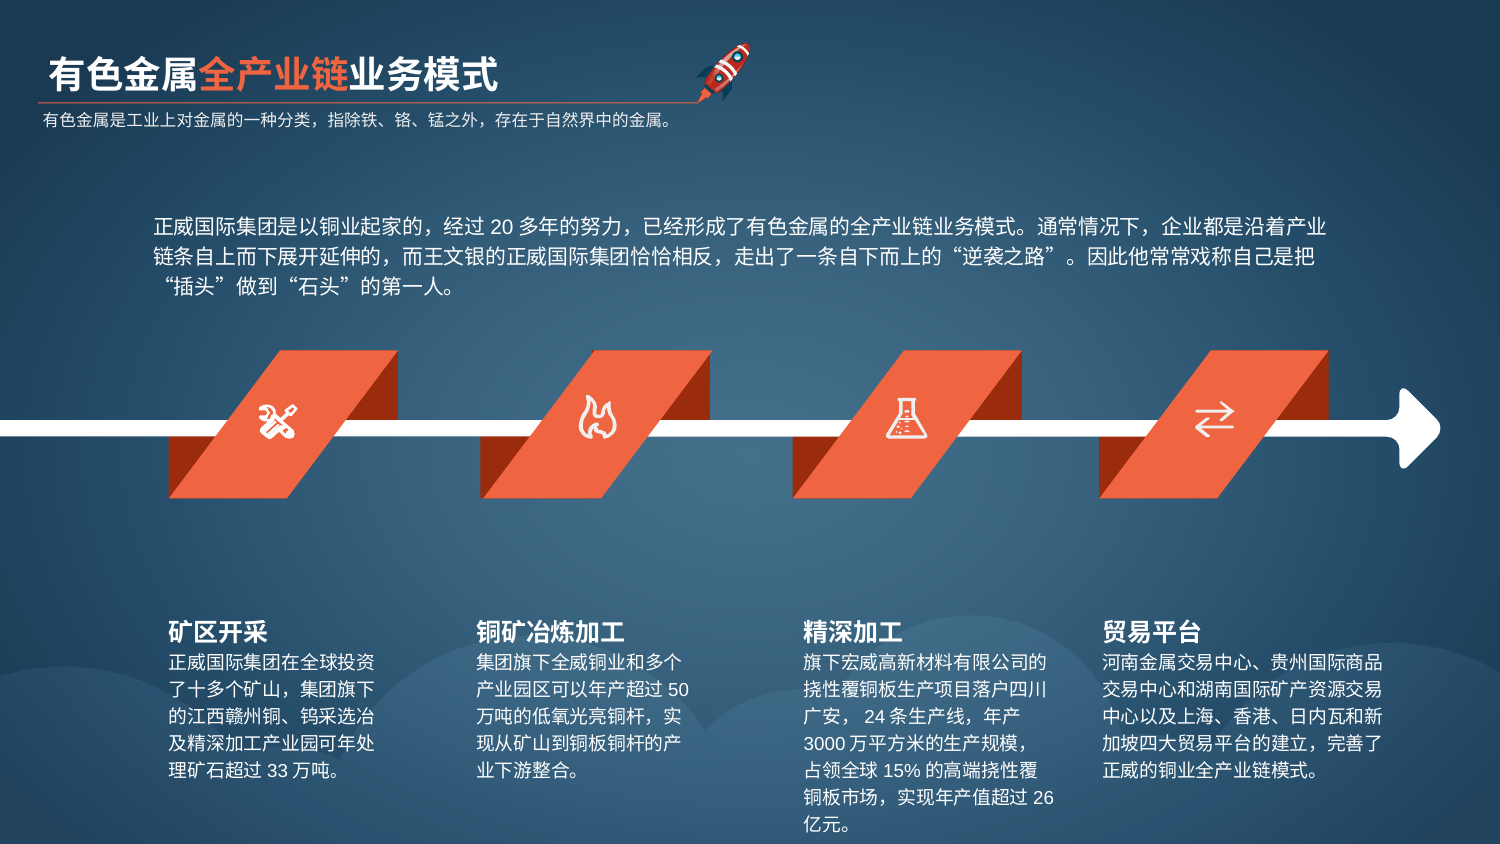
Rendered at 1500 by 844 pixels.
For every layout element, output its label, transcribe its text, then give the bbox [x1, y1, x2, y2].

text_box 铜矿冶炼加工 集团旗下全威铜业和多个产业园区可以年产超过50万吨的低氧光亮铜杆，实现从矿山到铜板铜杆的产业下游整合。 [476, 610, 701, 782]
text_box [259, 404, 298, 440]
text_box [480, 437, 528, 499]
text_box [885, 397, 928, 439]
text_box [958, 420, 1157, 437]
text_box [1099, 350, 1329, 499]
text_box 贸易平台 河南金属交易中心、贵州国际商品交易中心和湖南国际矿产资源交易中心以及上海、香港、日内瓦和新加坡四大贸易平台的建立，完善了正威的铜业全产业链模式。 [1102, 610, 1388, 782]
text_box [971, 352, 1022, 420]
text_box [483, 350, 713, 499]
text_box [1195, 417, 1235, 438]
text_box [792, 350, 1022, 499]
text_box [347, 352, 398, 420]
text_box [792, 437, 838, 498]
text_box [1277, 352, 1329, 420]
text_box [1099, 437, 1144, 497]
text_box 正威国际集团是以铜业起家的，经过20多年的努力，已经形成了有色金属的全产业链业务模式。通常情况下，企业都是沿着产业链条自上而下展开延伸的，而王文银的正威国际集团恰恰相反，走出了一条自下而上的“逆袭之路”。因此他常常戏称自己是把“插头”做到“石头”的第一人。 [153, 209, 1347, 299]
text_box [334, 420, 541, 437]
text_box [661, 356, 710, 420]
picture [0, 0, 1500, 844]
text_box [168, 437, 214, 498]
text_box 精深加工 旗下宏威高新材料有限公司的挠性覆铜板生产项目落户四川广安，24条生产线，年产3000万平方米的生产规模，占领全球15%的高端挠性覆铜板市场，实现年产值超过26亿元。 [803, 610, 1055, 836]
text_box 有色金属是工业上对金属的一种分类，指除铁、铬、锰之外，存在于自然界中的金属。 [42, 102, 695, 138]
text_box [168, 350, 398, 499]
text_box 矿区开采 正威国际集团在全球投资了十多个矿山，集团旗下的江西赣州铜、钨采选冶及精深加工产业园可年处理矿石超过33万吨。 [168, 610, 394, 782]
text_box [649, 420, 850, 437]
text_box [1265, 388, 1441, 469]
text_box [1195, 401, 1235, 422]
text_box [0, 420, 226, 437]
text_box 有色金属全产业链业务模式 [49, 43, 514, 102]
text_box [578, 395, 617, 439]
